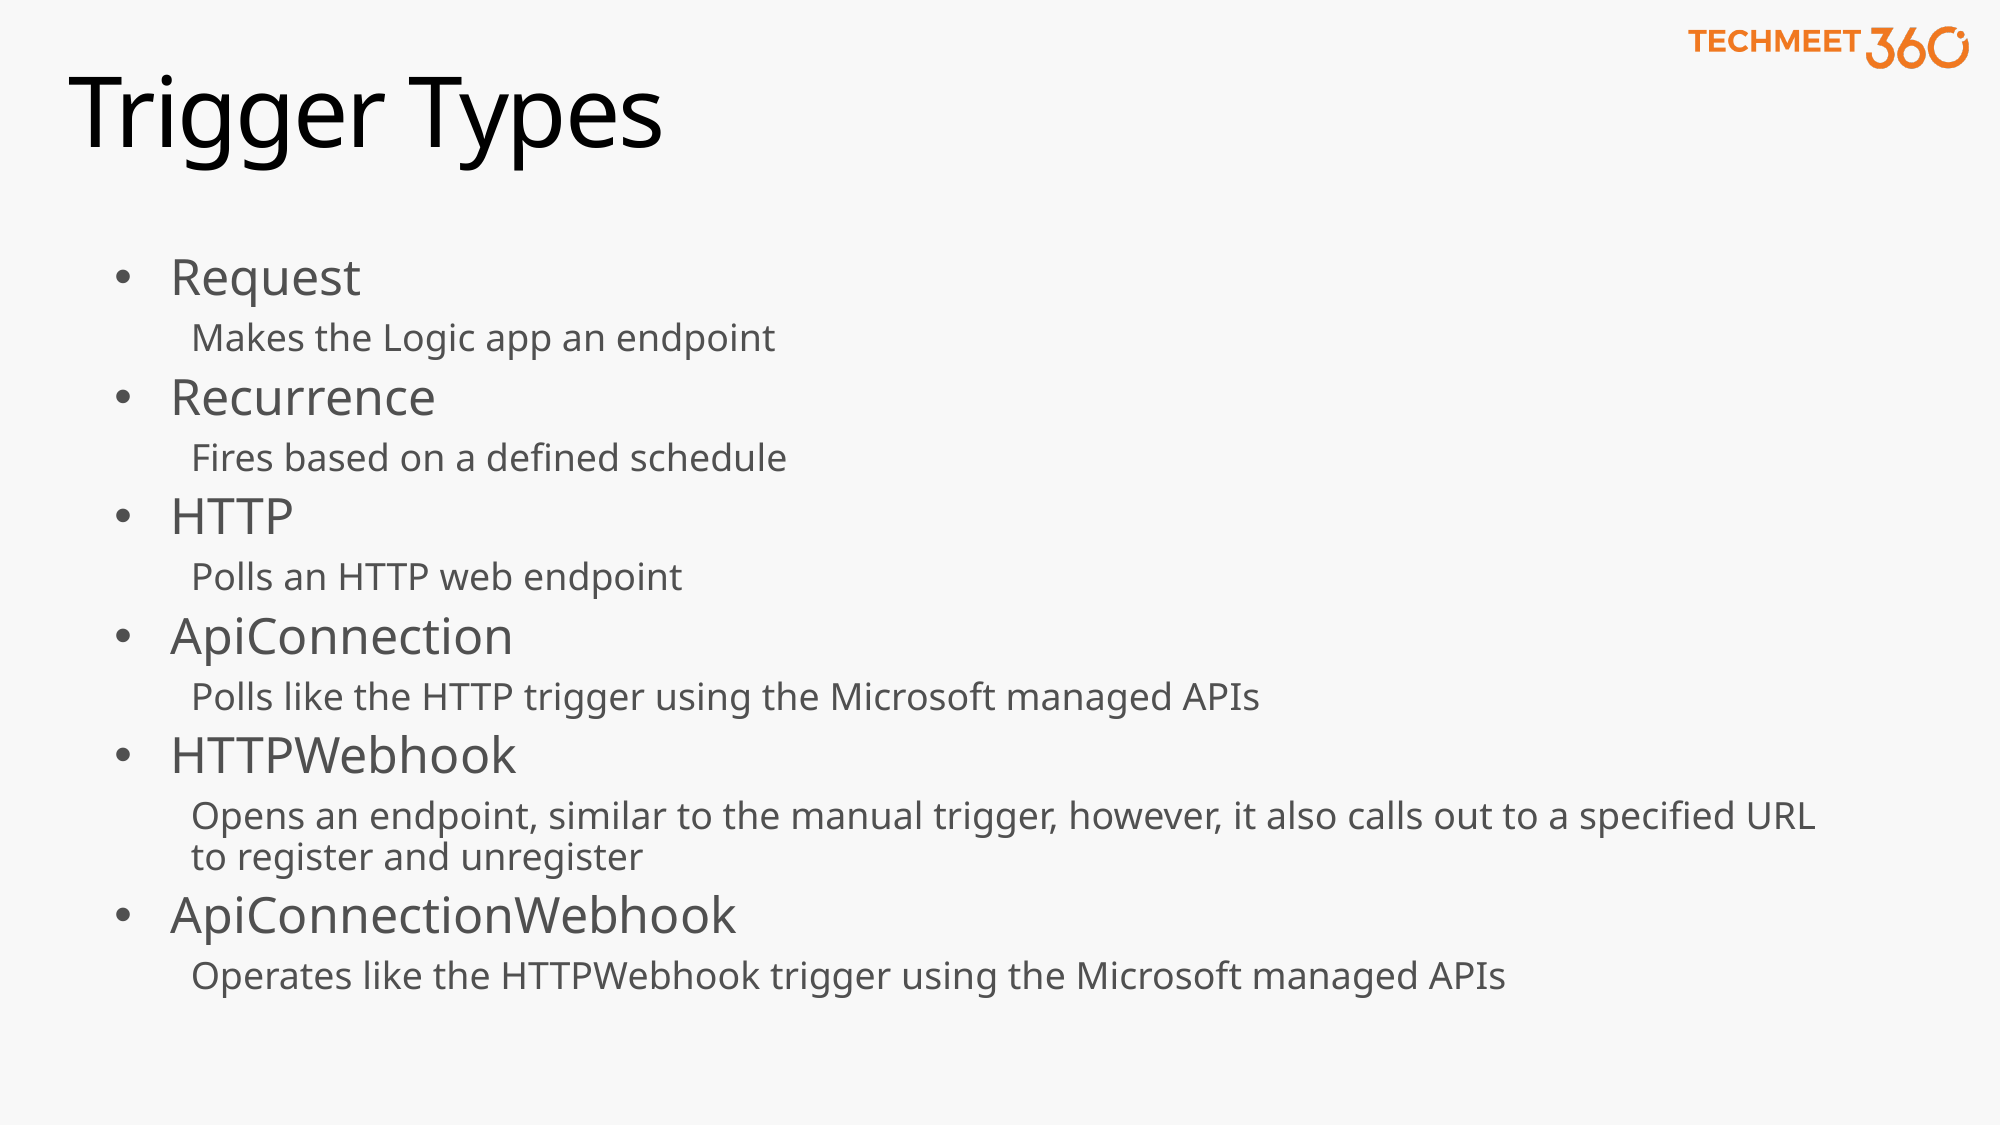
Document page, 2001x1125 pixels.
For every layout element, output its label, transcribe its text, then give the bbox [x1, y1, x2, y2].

picture [1688, 26, 1969, 69]
text_box Request Makes the Logic app an endpoint Recurrence Fires based on a defined schedule HTTP Polls an HTTP web endpoint ApiConnection Polls like the HTTP trigger using the Microsoft managed APIs HTTPWebhook Opens an endpoint, similar to the manual trigger, however, it also calls out to a specified URL to register and unregister ApiConnectionWebhook Operates like the HTTPWebhook trigger using the Microsoft managed APIs [84, 228, 1864, 1022]
title Trigger Types [44, 47, 1000, 196]
